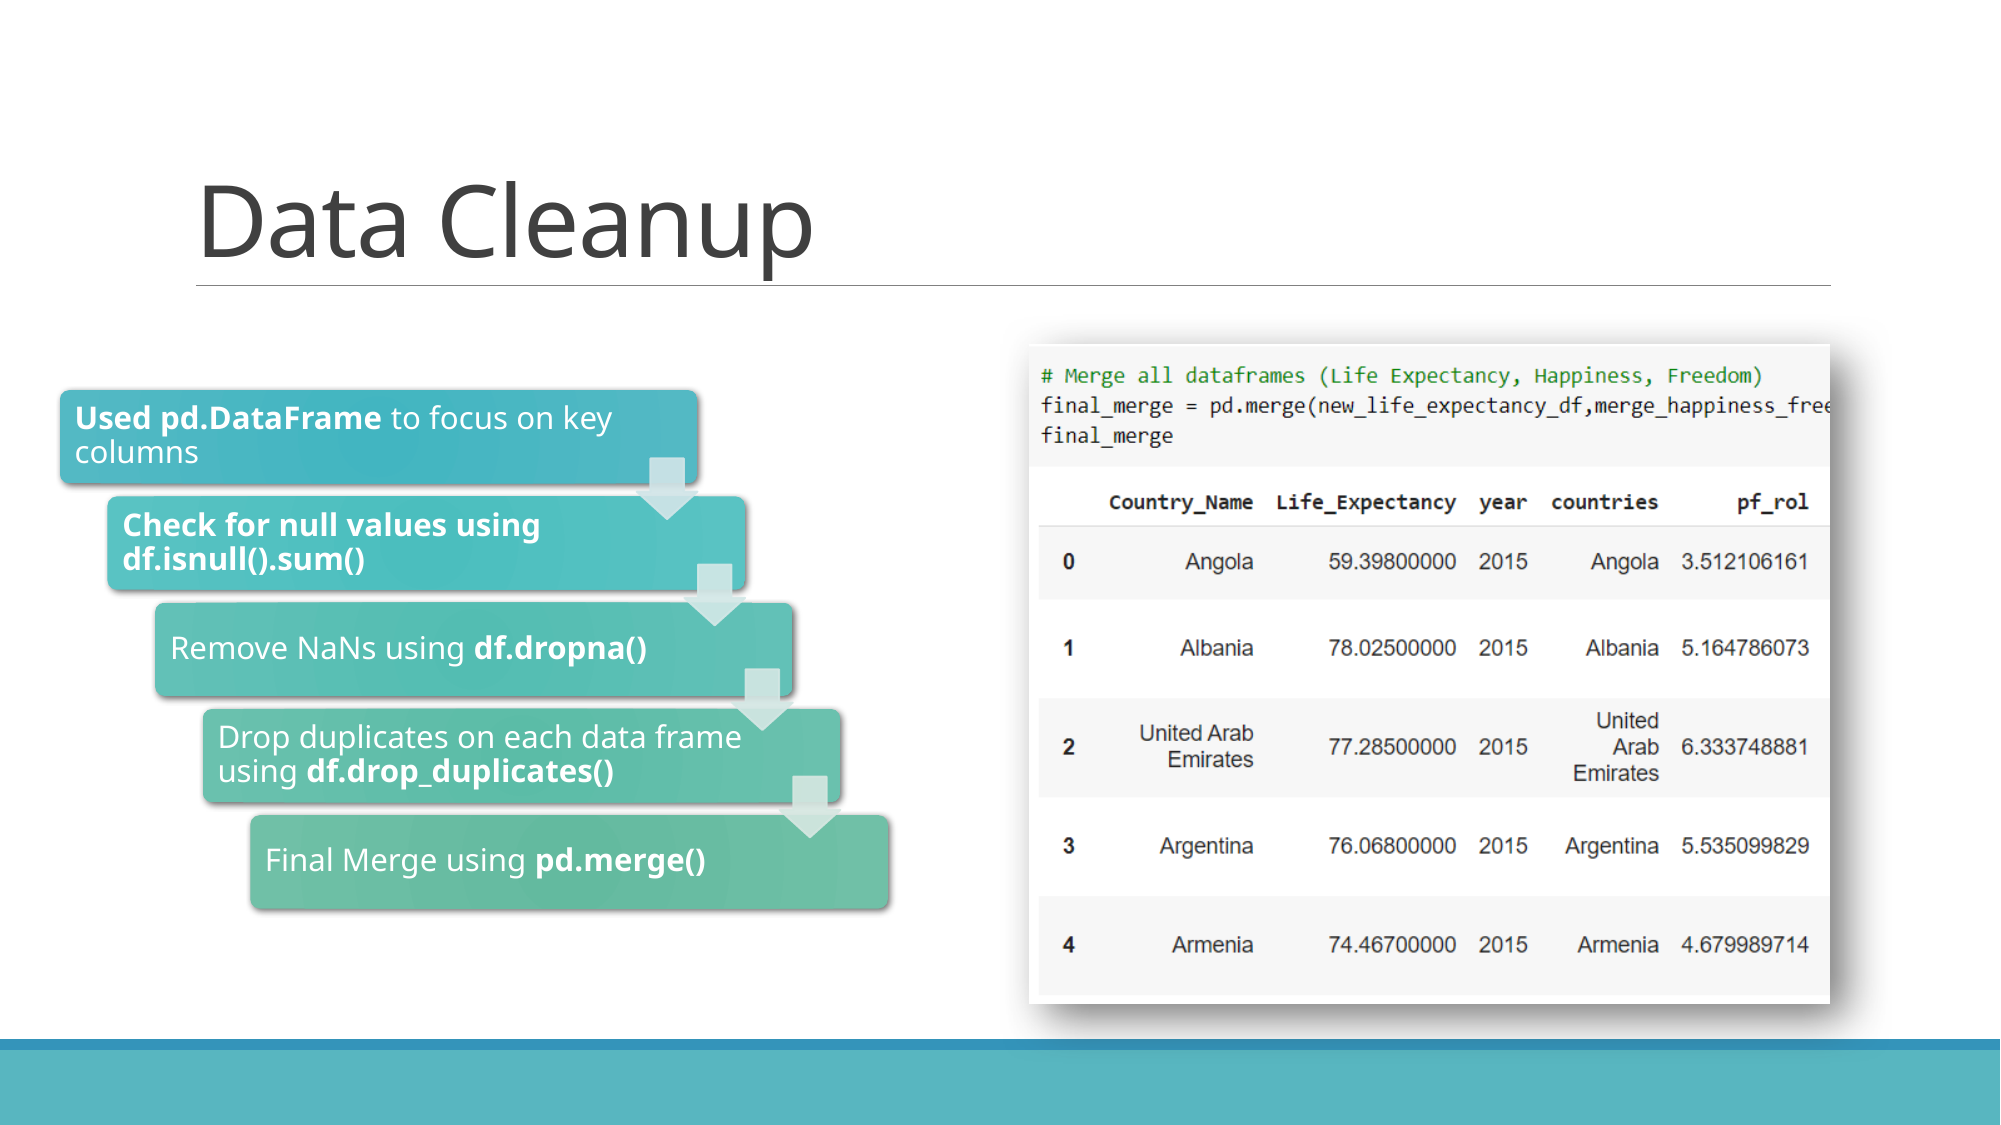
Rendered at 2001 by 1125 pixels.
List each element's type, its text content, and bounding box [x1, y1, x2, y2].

picture [1029, 343, 1831, 1004]
title Data Cleanup [180, 47, 1830, 285]
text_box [59, 389, 889, 909]
